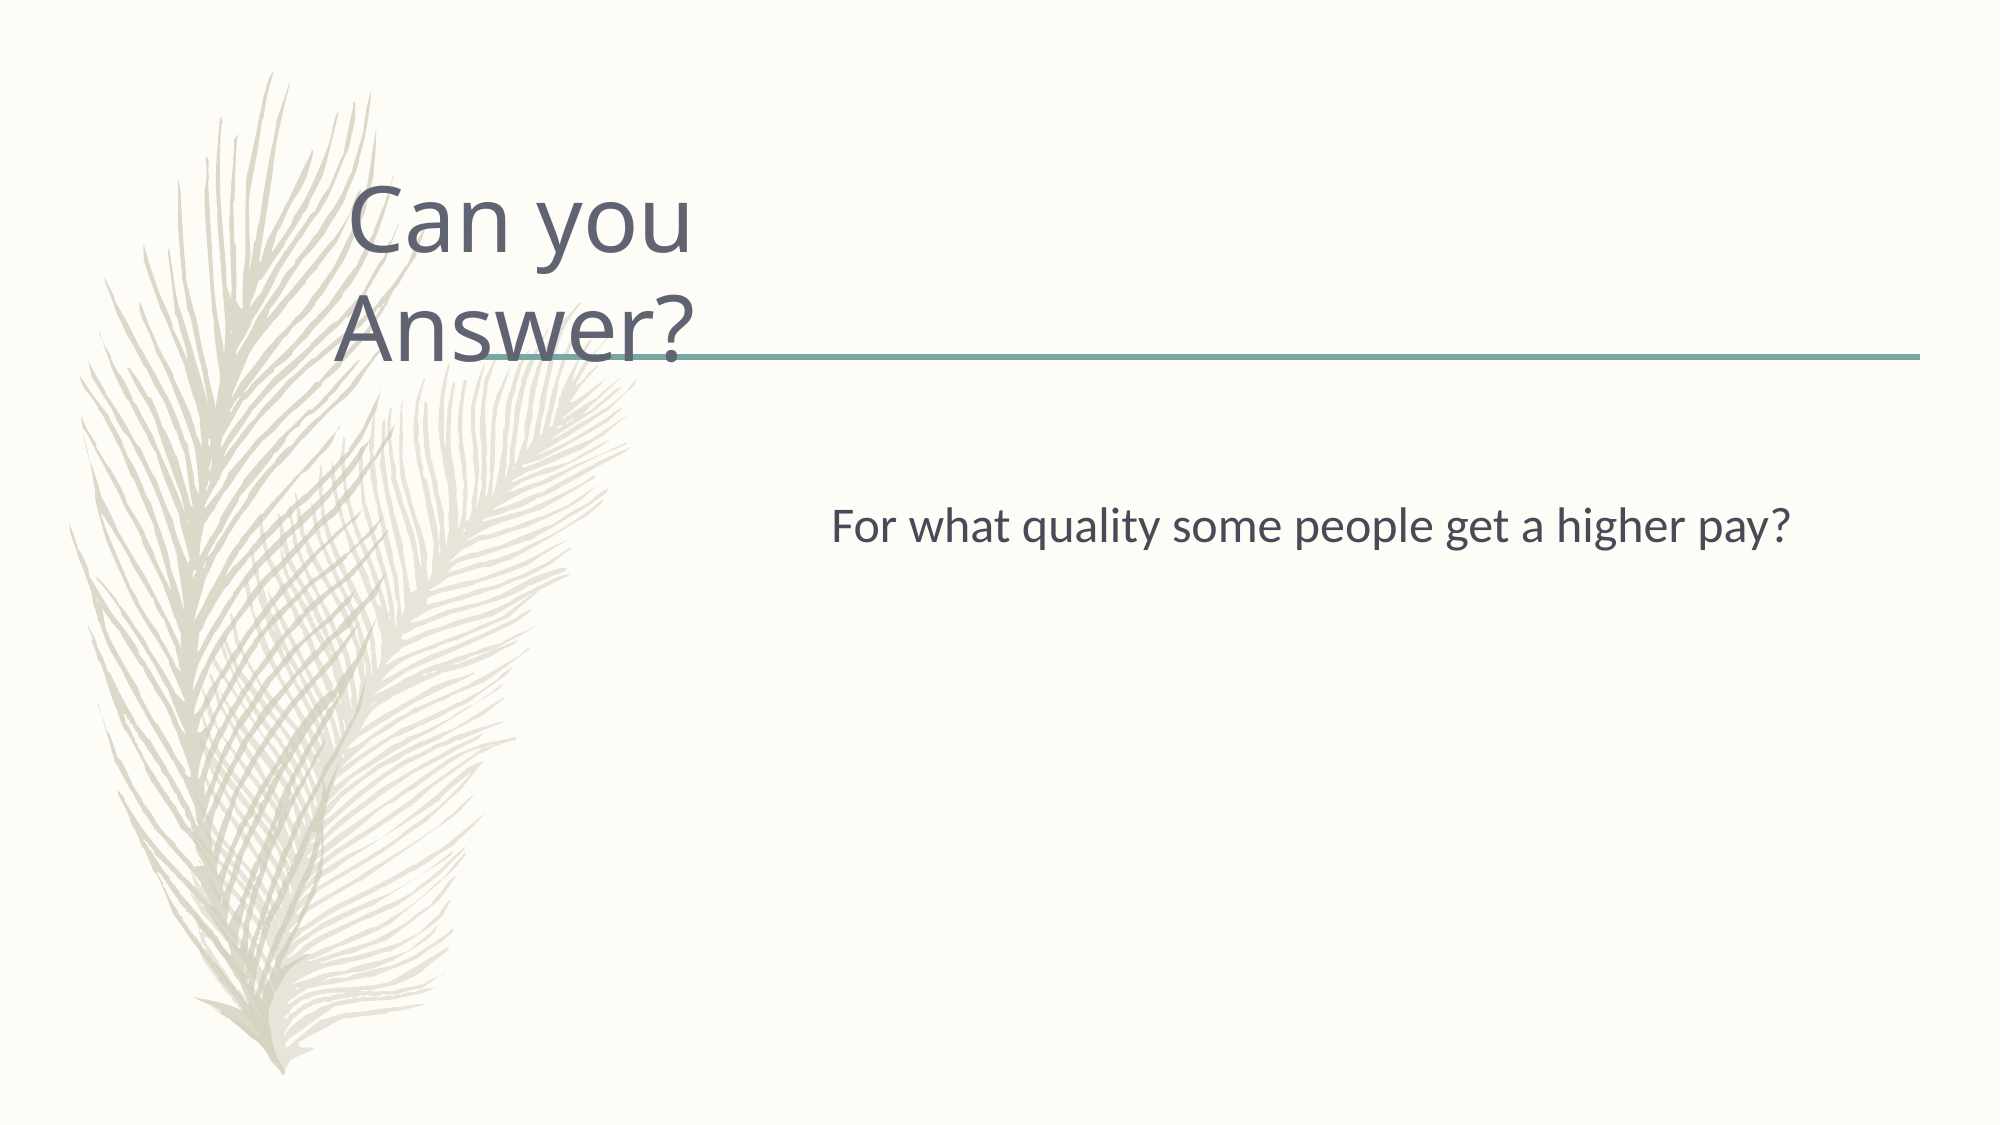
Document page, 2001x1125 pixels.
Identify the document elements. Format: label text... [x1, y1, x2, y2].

title Can you Answer? [137, 158, 711, 967]
list For what quality some people get a higher pay? [816, 158, 1863, 967]
